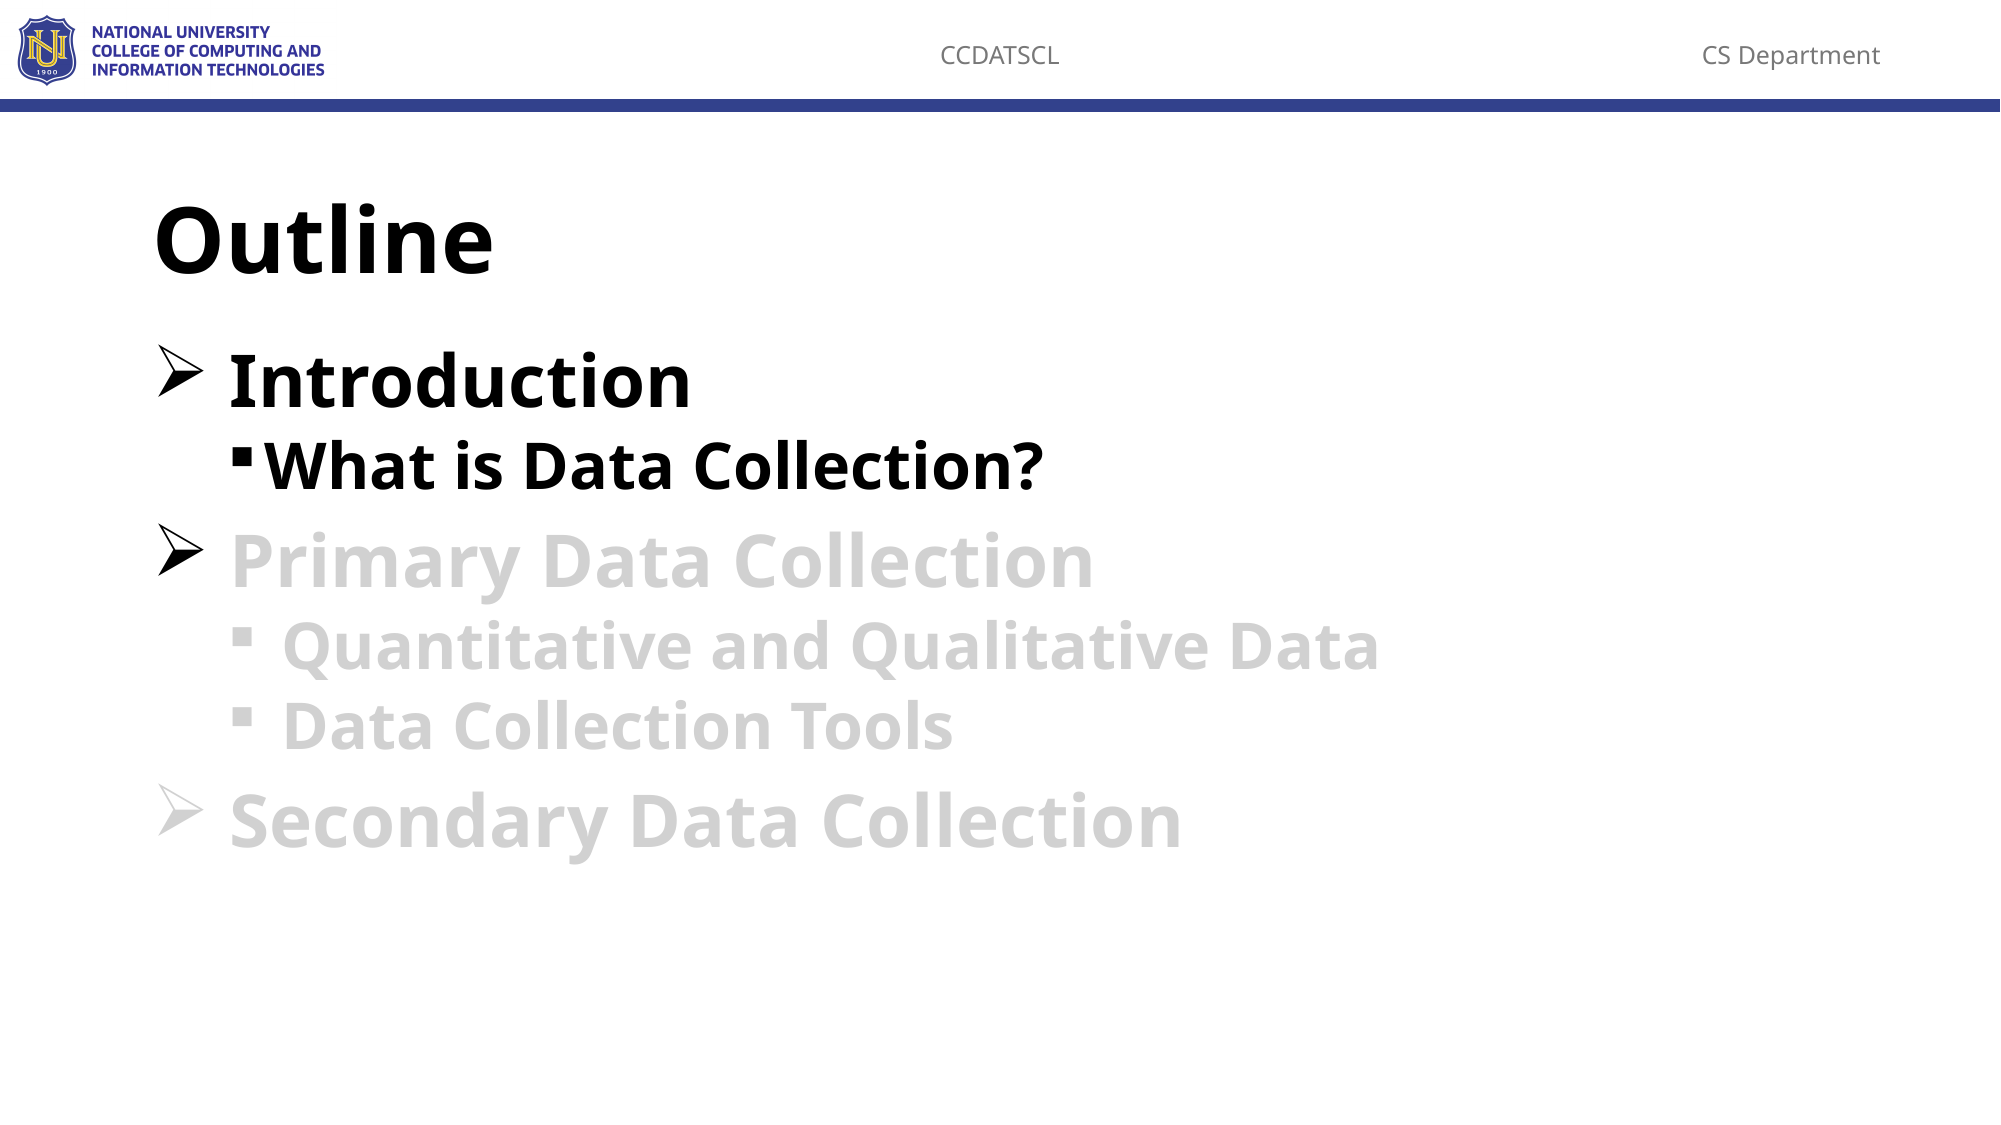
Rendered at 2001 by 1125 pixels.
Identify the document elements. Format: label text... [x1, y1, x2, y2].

picture [0, 0, 337, 99]
list Introduction What is Data Collection? Primary Data Collection Quantitative and Qualitative Data Data Collection Tools Secondary Data Collection [137, 337, 1863, 990]
title Outline [137, 135, 1863, 337]
